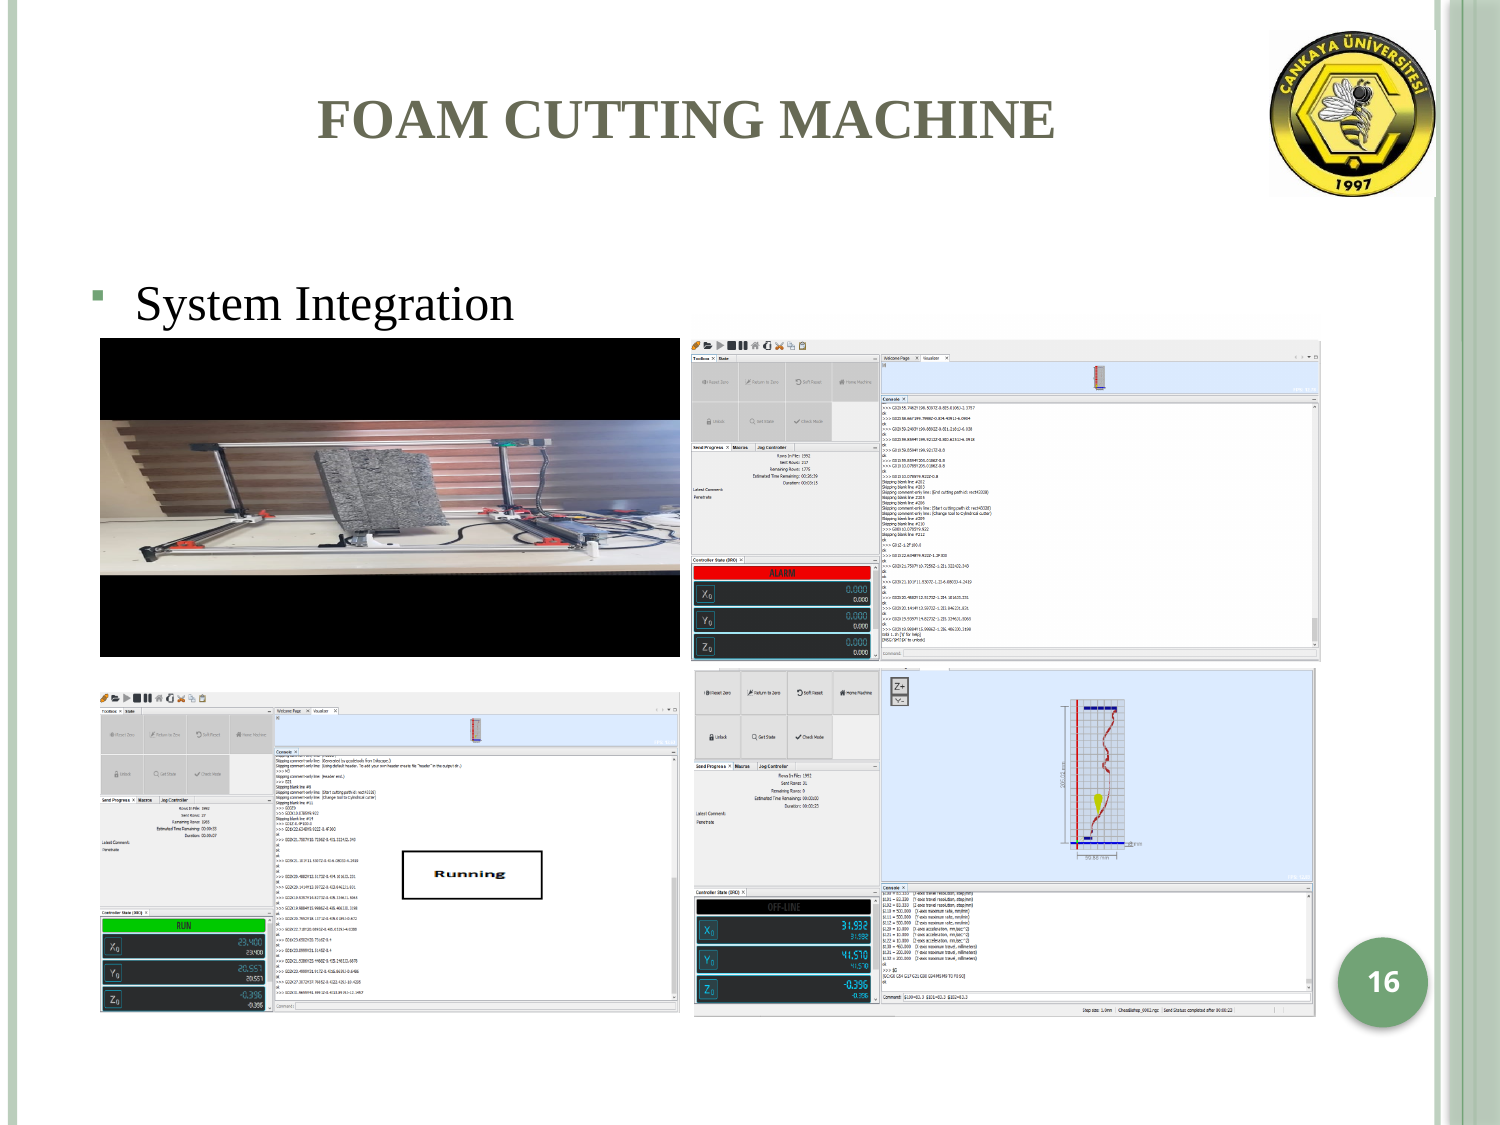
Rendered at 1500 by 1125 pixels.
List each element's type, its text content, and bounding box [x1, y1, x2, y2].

slide_number 15 [1333, 940, 1434, 1027]
list System Integration [75, 262, 1300, 1062]
picture [1269, 30, 1436, 197]
picture [690, 313, 1322, 666]
picture [694, 667, 1316, 1018]
title FOAM CUTTING MACHINE [75, 45, 1300, 233]
picture [99, 337, 680, 658]
picture [99, 665, 680, 1018]
